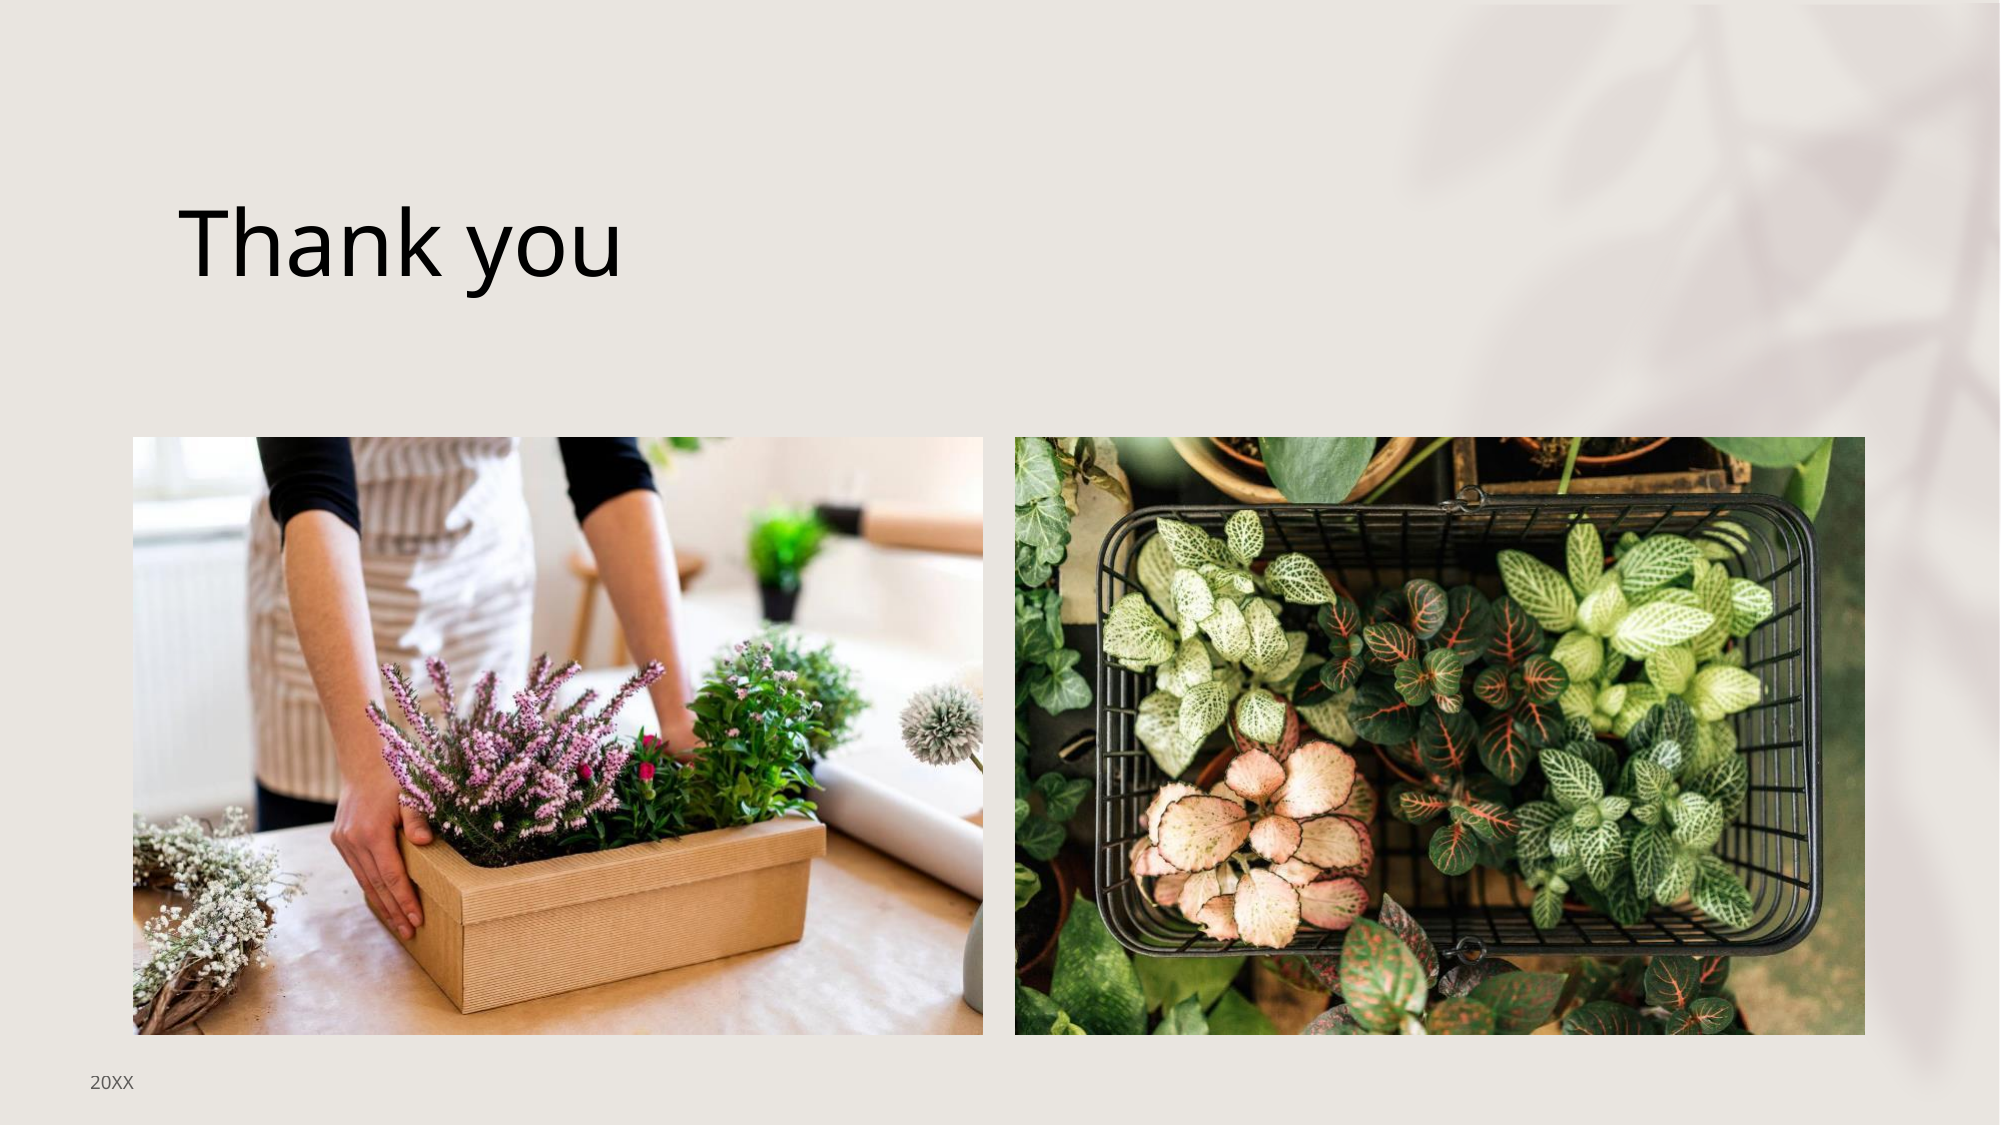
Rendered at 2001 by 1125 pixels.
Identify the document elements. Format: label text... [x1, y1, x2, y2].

picture [133, 437, 983, 1035]
picture [1015, 437, 1865, 1035]
slide_number 20XX [75, 1052, 526, 1113]
title Thank you [163, 64, 1148, 415]
